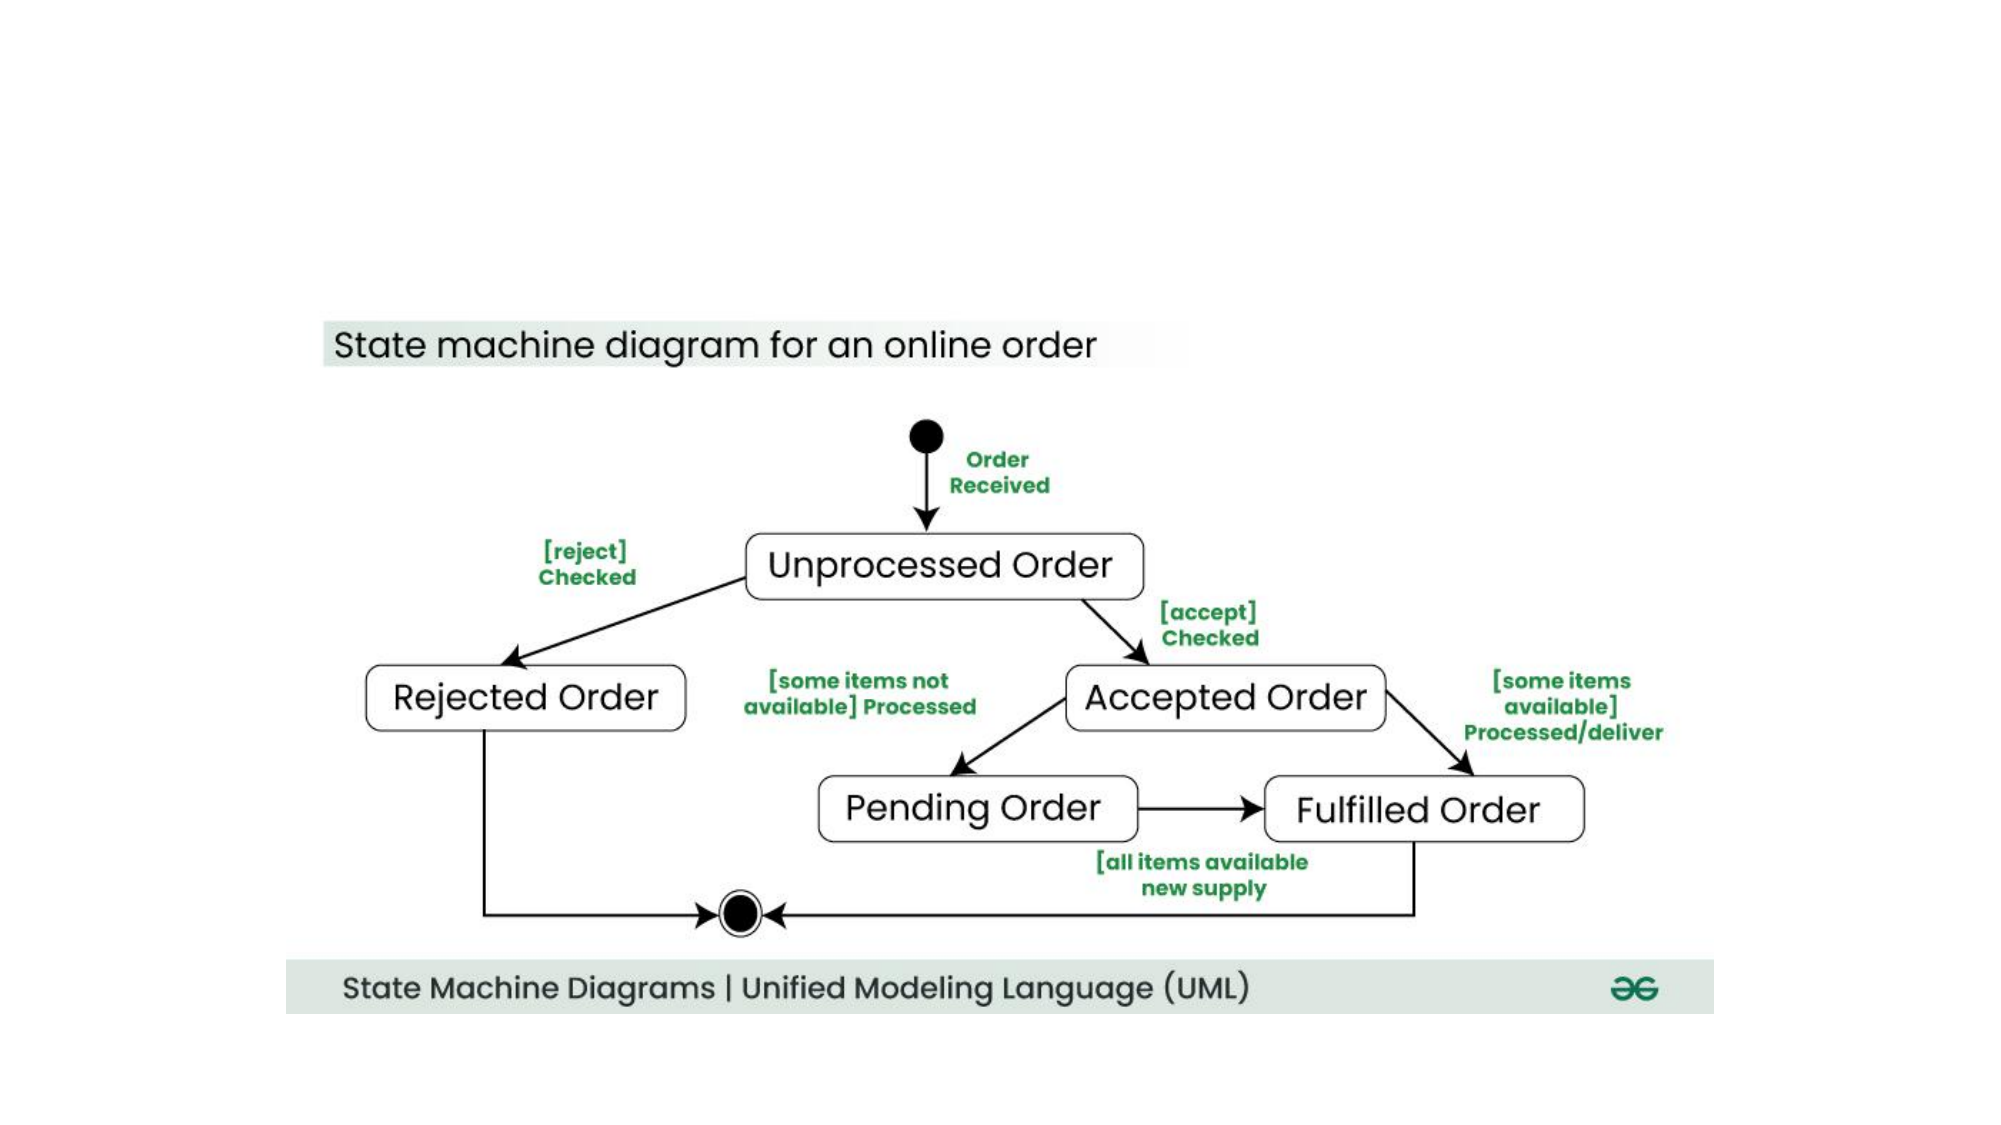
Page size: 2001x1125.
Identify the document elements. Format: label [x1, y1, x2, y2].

list [286, 299, 1714, 1014]
